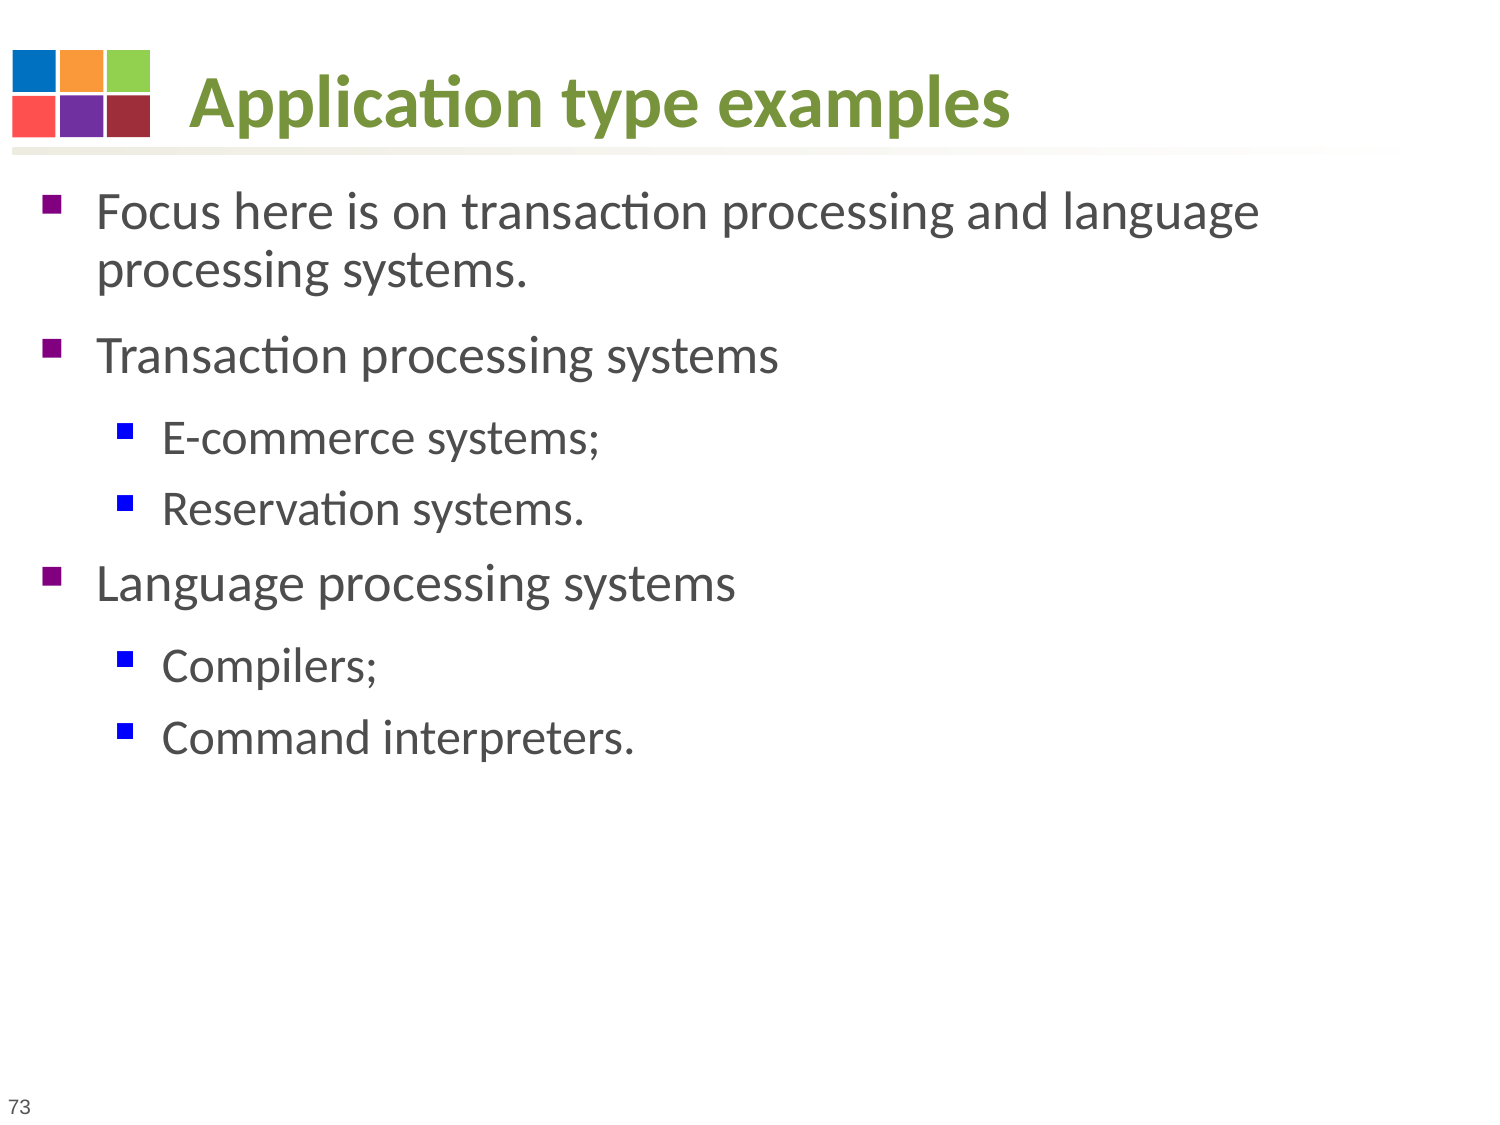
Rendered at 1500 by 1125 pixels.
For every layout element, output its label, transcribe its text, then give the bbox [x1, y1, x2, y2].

title Application type examples [174, 47, 1475, 150]
list Focus here is on transaction processing and language processing systems. Transaction processing systems E-commerce systems; Reservation systems. Language processing systems Compilers; Command interpreters. [24, 174, 1469, 1088]
